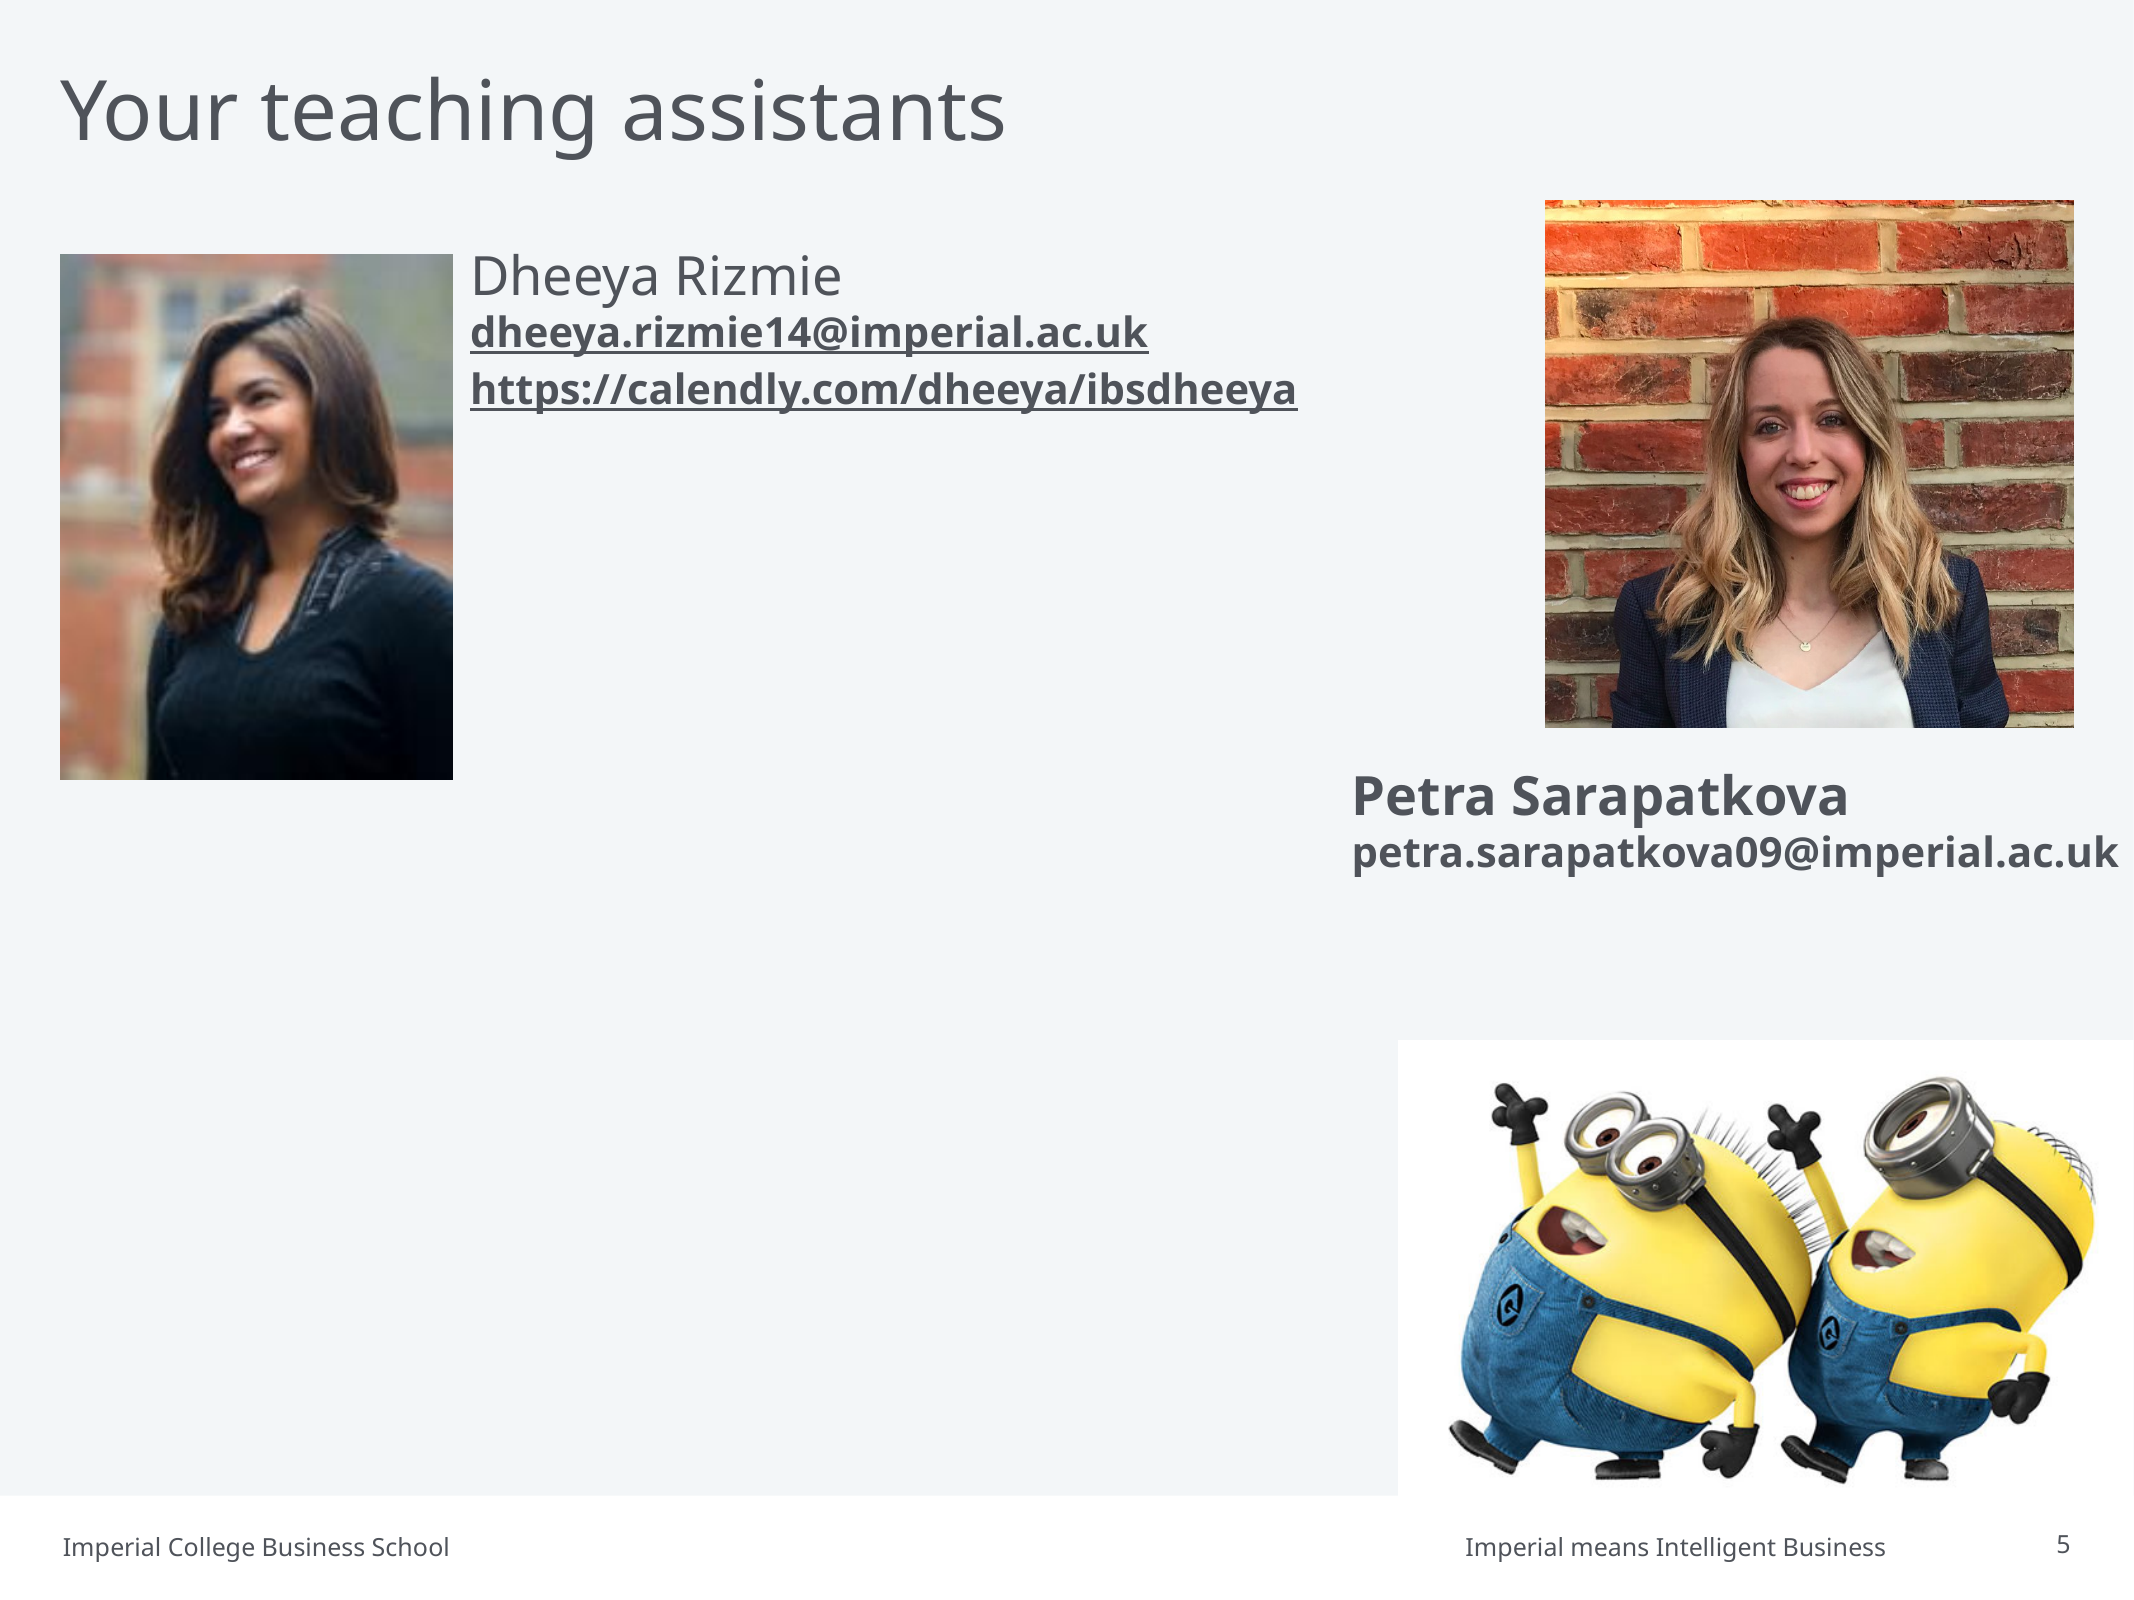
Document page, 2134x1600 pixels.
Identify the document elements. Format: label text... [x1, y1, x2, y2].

text_box Petra Sarapatkova petra.sarapatkova09@imperial.ac.uk [1336, 753, 2134, 884]
picture [59, 254, 453, 780]
picture [1545, 200, 2074, 728]
title Your teaching assistants [60, 77, 1673, 234]
text_box Dheeya Rizmie dheeya.rizmie14@imperial.ac.uk https://calendly.com/dheeya/ibsdheeya [470, 241, 1417, 470]
picture [1398, 1040, 2134, 1504]
